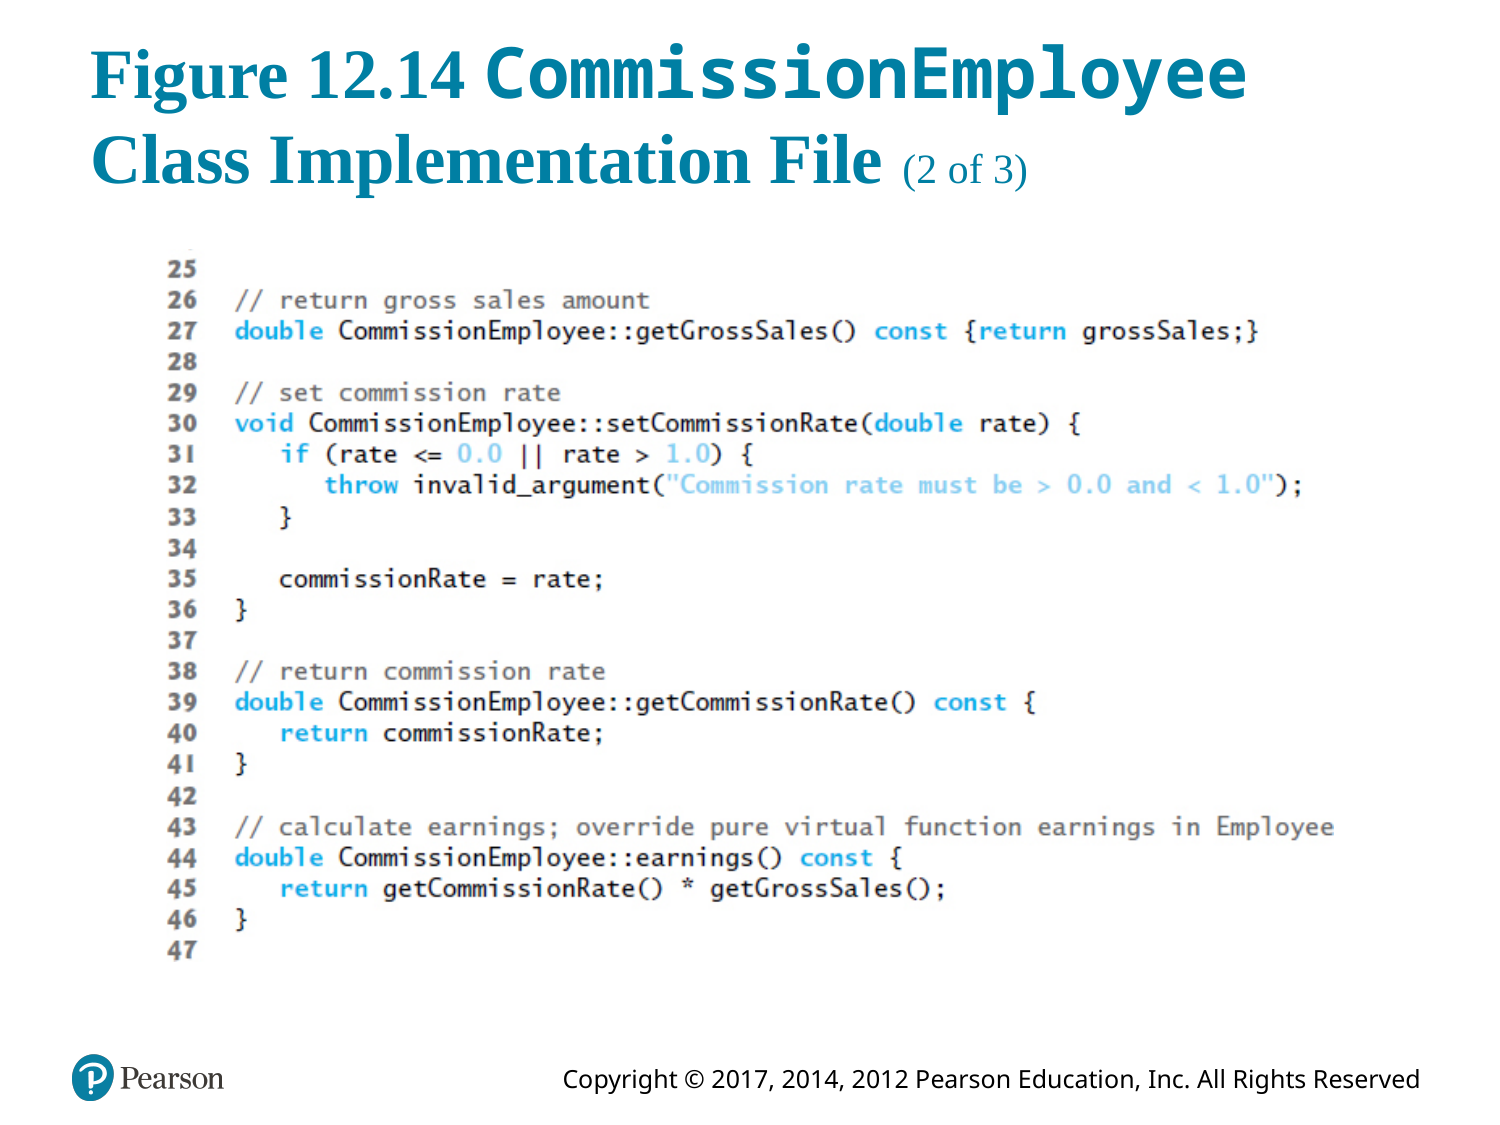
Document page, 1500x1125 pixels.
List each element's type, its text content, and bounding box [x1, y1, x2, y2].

picture [98, 1054, 224, 1101]
picture [72, 1087, 83, 1101]
title Figure 12.14 CommissionEmployee Class Implementation File (2 of 3) [75, 0, 1425, 213]
picture [165, 249, 1335, 962]
picture [72, 1054, 88, 1070]
picture [80, 1063, 106, 1088]
